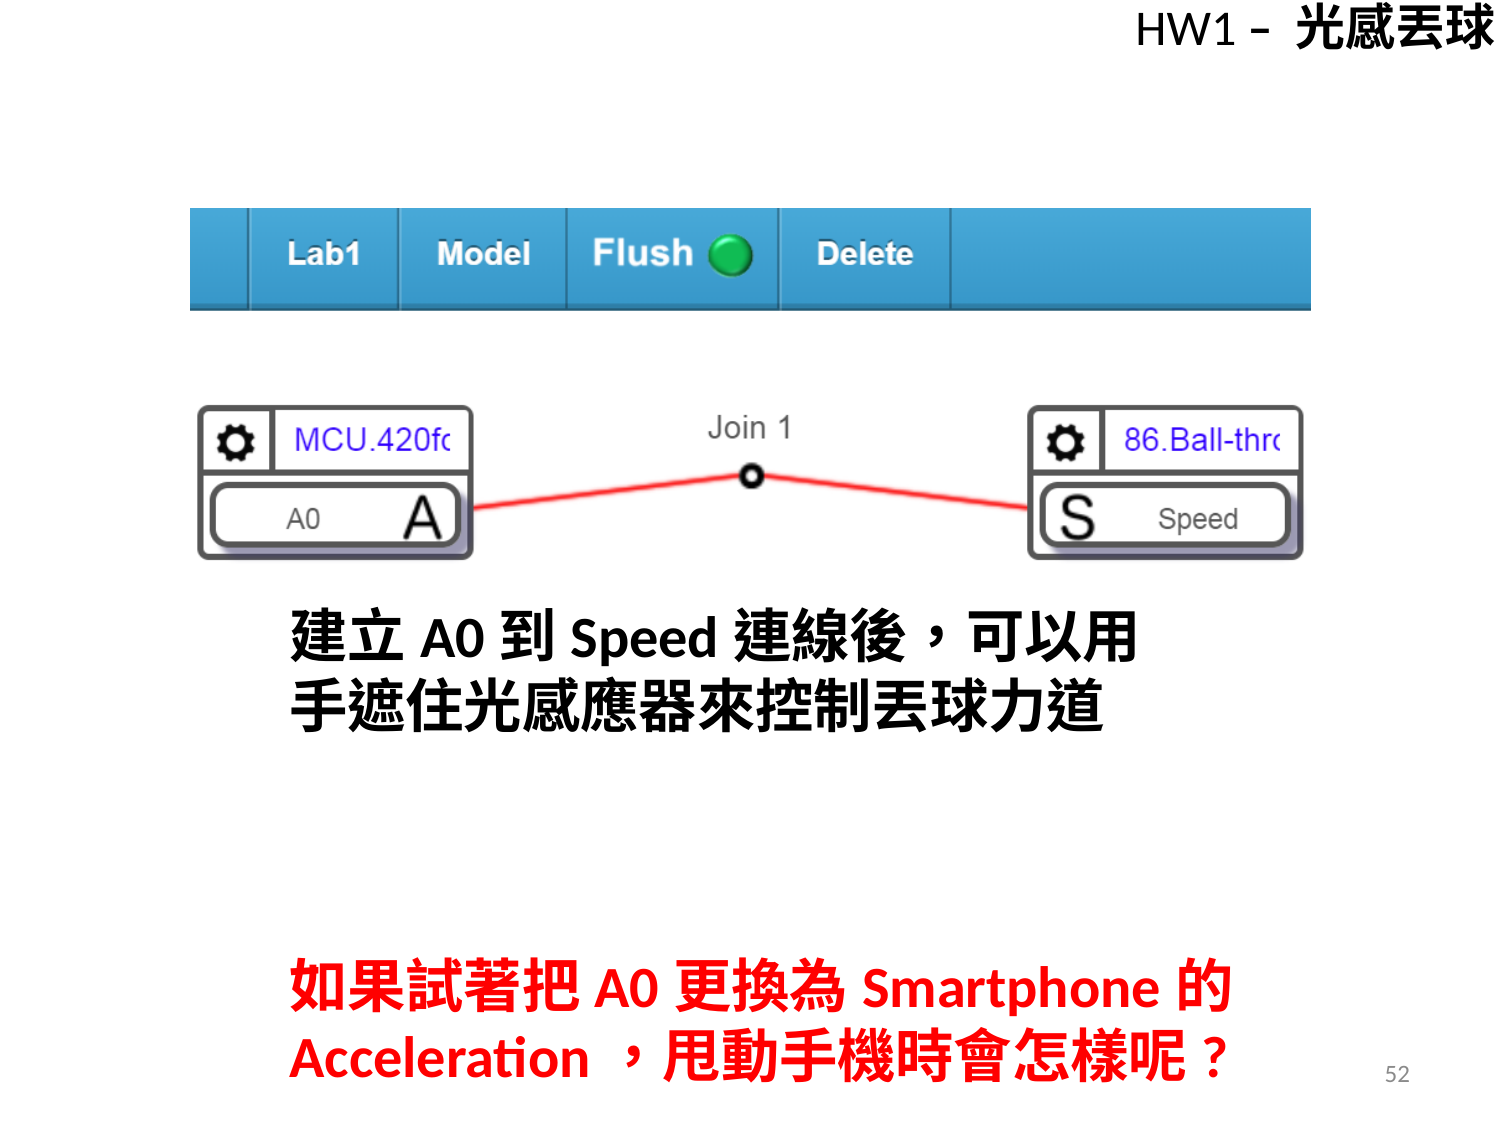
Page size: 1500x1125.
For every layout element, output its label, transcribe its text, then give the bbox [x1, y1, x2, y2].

text_box HW1 – 光感丟球 [1135, 0, 1496, 56]
picture [190, 207, 1311, 575]
text_box 建立A0到Speed連線後，可以用 手遮住光感應器來控制丟球力道 如果試著把A0更換為Smartphone的 Acceleration，甩動手機時會怎樣呢? [283, 599, 1247, 1090]
slide_number 52 [1074, 1042, 1425, 1103]
